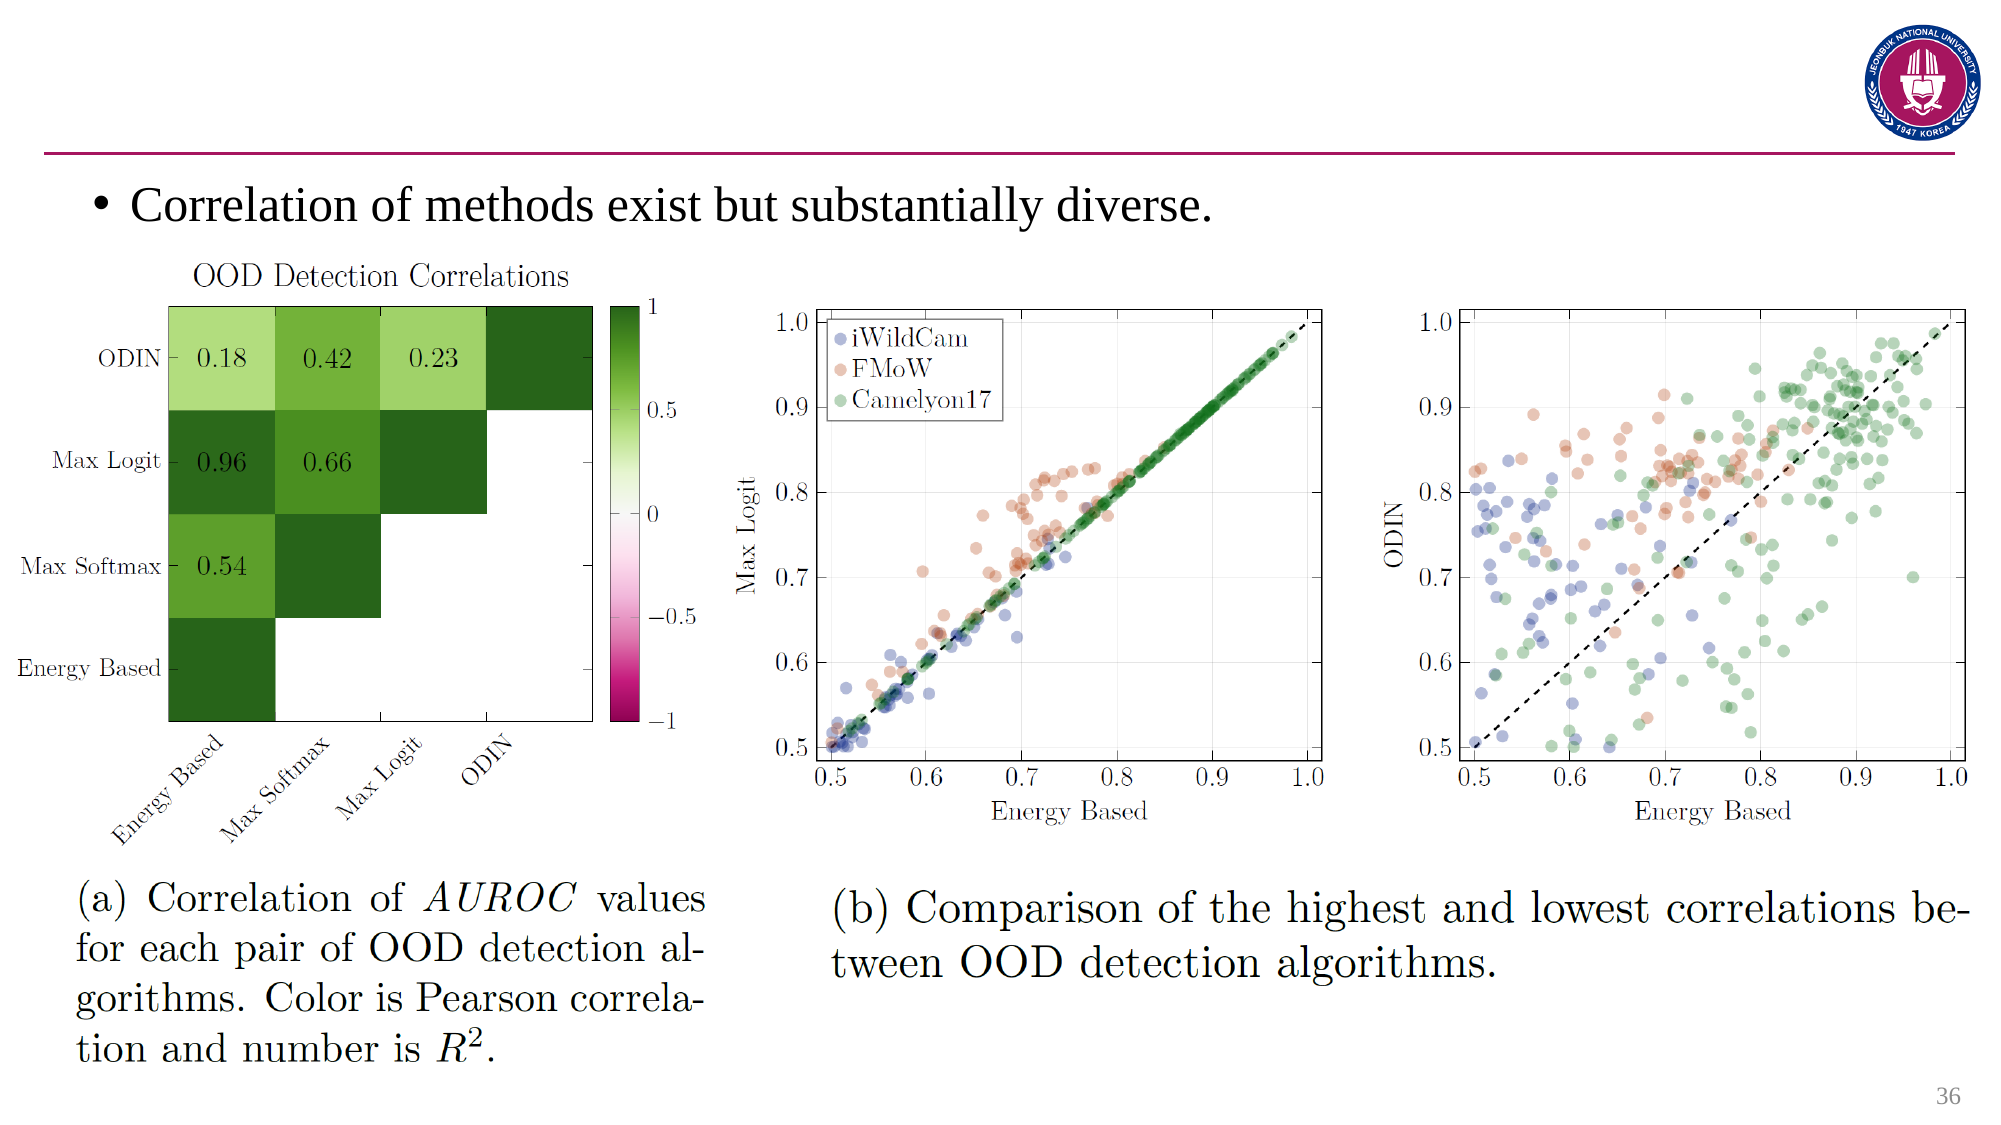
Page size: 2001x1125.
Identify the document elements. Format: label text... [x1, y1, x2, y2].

picture [721, 296, 1973, 828]
picture [1863, 23, 1982, 142]
picture [0, 255, 702, 853]
list Correlation of methods exist but substantially diverse. [77, 170, 1956, 954]
slide_number 36 [1897, 1065, 2000, 1125]
picture [60, 876, 710, 1068]
picture [820, 878, 1973, 990]
